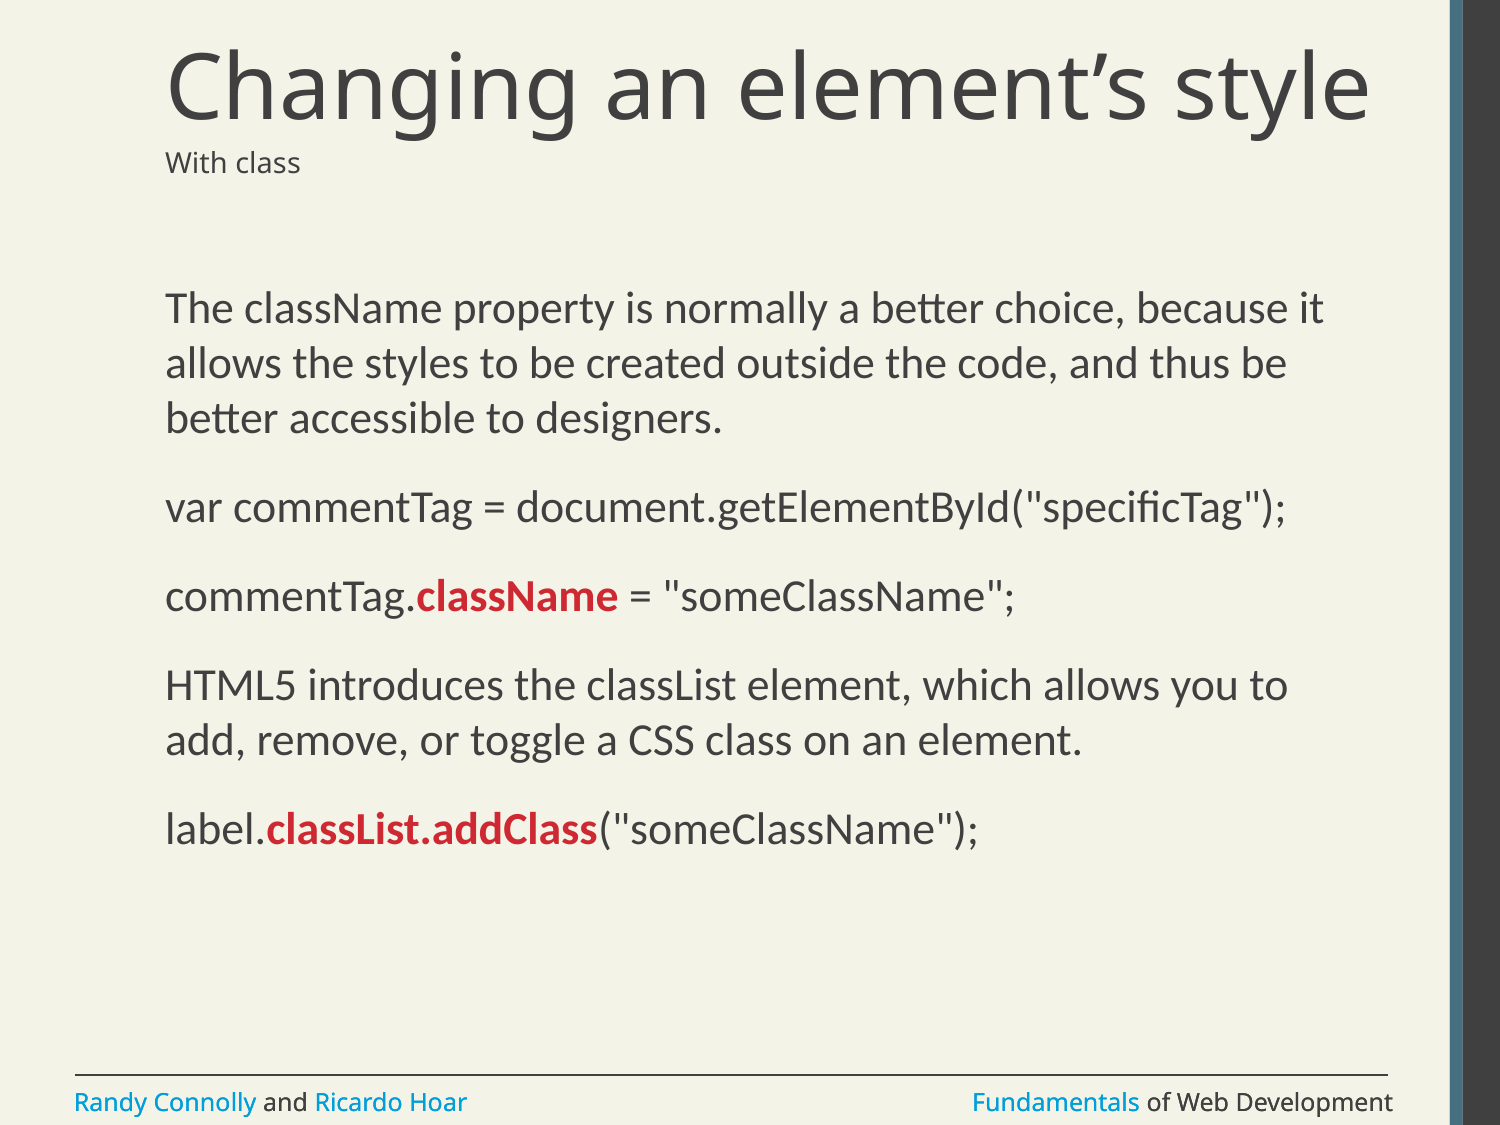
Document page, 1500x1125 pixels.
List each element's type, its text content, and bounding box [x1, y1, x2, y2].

list With class [150, 137, 1200, 188]
title Changing an element’s style [150, 20, 1425, 188]
list The className property is normally a better choice, because it allows the styles to be created outside the code, and thus be better accessible to designers. var commentTag = document.getElementById("specificTag"); commentTag.className = "someClassName"; HTML5 introduces the classList element, which allows you to add, remove, or toggle a CSS class on an element. label.classList.addClass("someClassName"); [150, 270, 1375, 1013]
